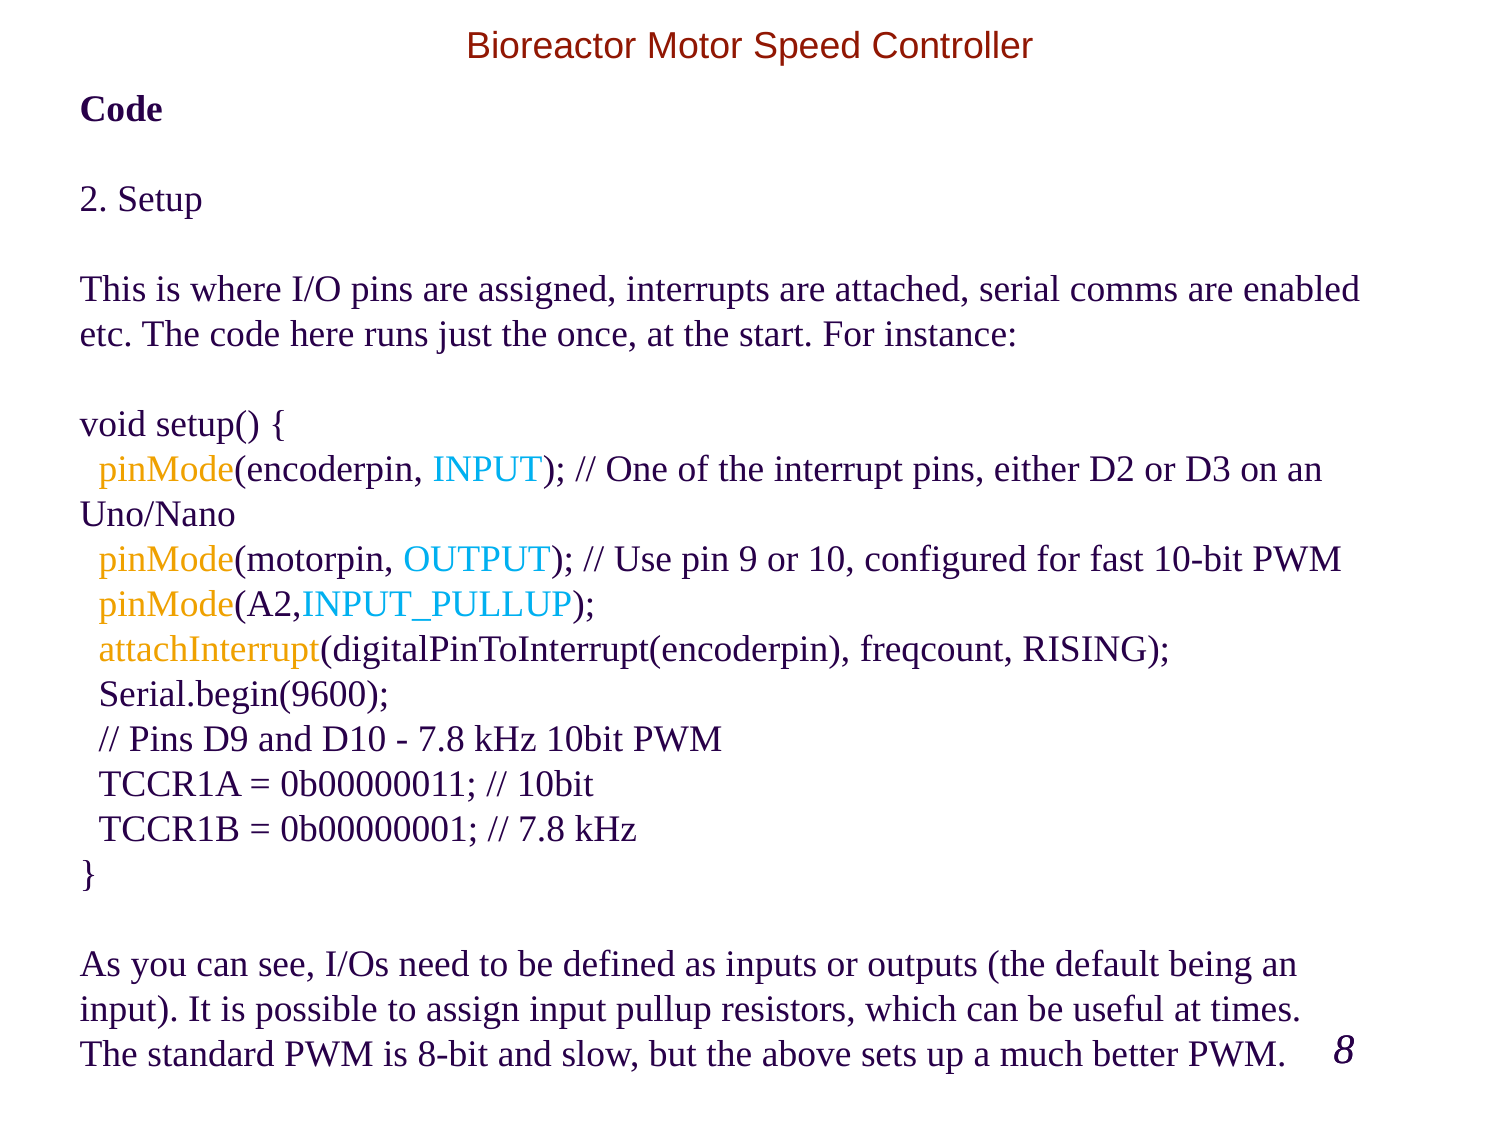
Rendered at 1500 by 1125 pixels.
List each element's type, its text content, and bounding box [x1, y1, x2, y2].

text_box Code 2. Setup This is where I/O pins are assigned, interrupts are attached, serial comms are enabled etc. The code here runs just the once, at the start. For instance: void setup() { pinMode(encoderpin, INPUT); // One of the interrupt pins, either D2 or D3 on an Uno/Nano pinMode(motorpin, OUTPUT); // Use pin 9 or 10, configured for fast 10-bit PWM pinMode(A2,INPUT_PULLUP); attachInterrupt(digitalPinToInterrupt(encoderpin), freqcount, RISING); Serial.begin(9600); // Pins D9 and D10 - 7.8 kHz 10bit PWM TCCR1A = 0b00000011; // 10bit TCCR1B = 0b00000001; // 7.8 kHz } As you can see, I/Os need to be defined as inputs or outputs (the default being an input). It is possible to assign input pullup resistors, which can be useful at times. The standard PWM is 8-bit and slow, but the above sets up a much better PWM. [64, 76, 1388, 1082]
text_box Bioreactor Motor Speed Controller [112, 24, 1388, 63]
